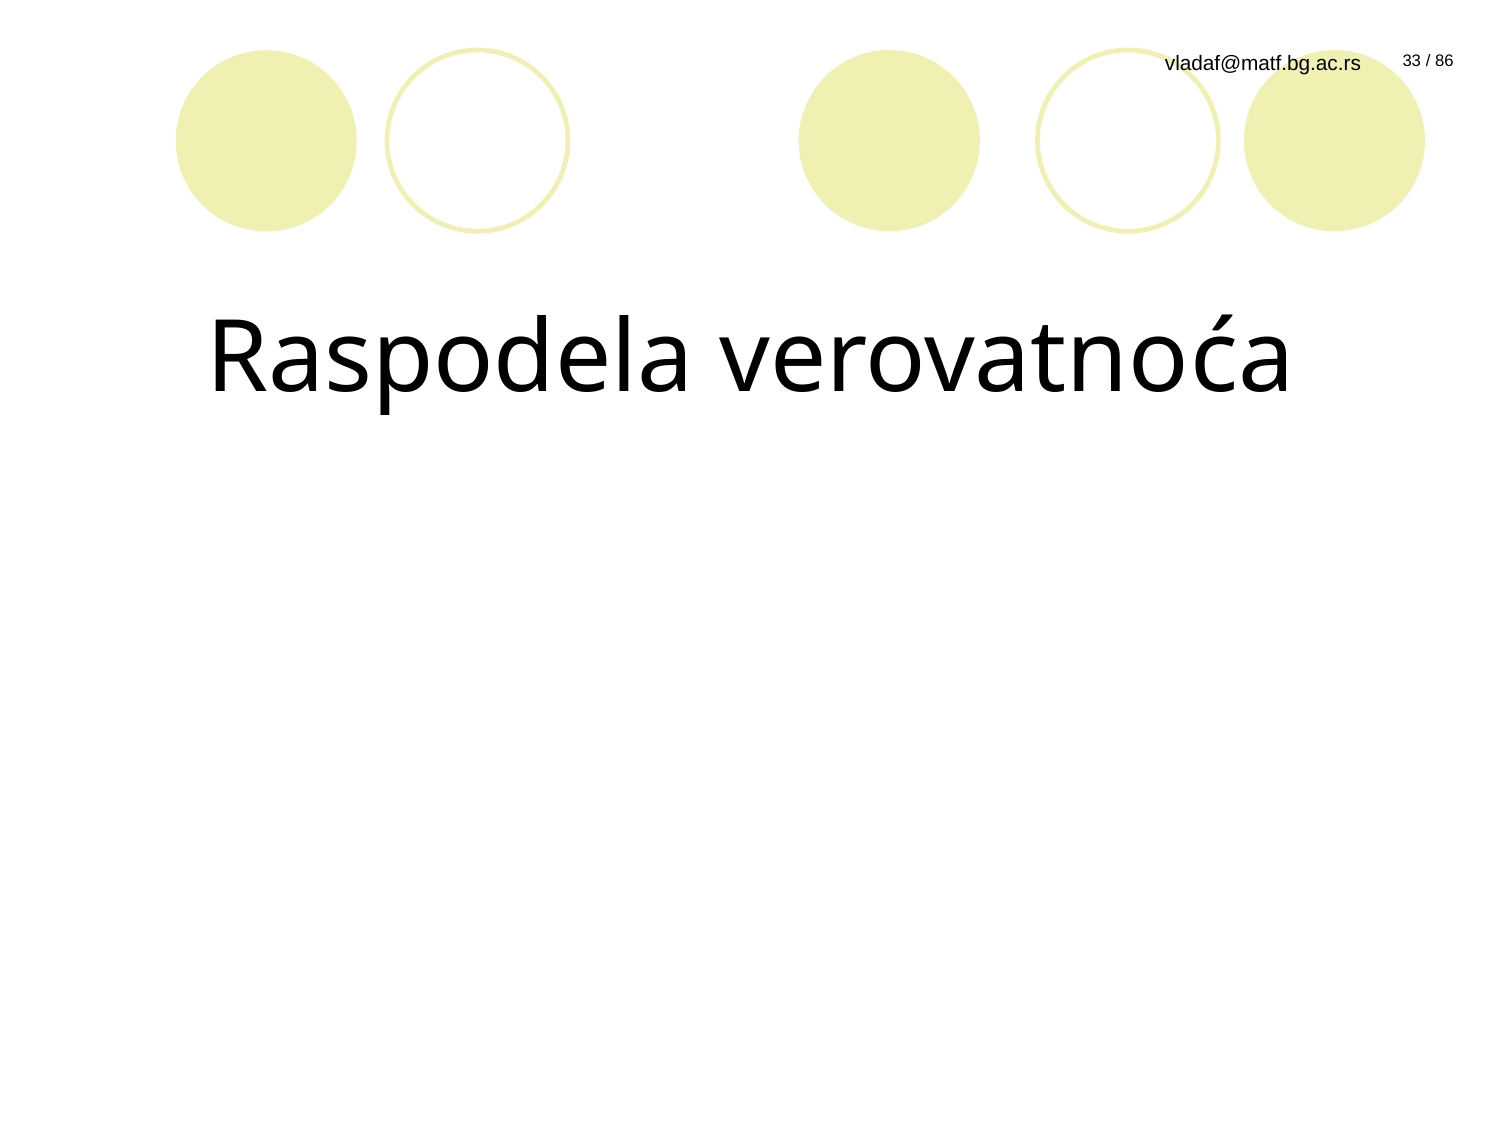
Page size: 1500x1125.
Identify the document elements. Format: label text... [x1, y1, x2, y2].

text_box Raspodela verovatnoća [87, 284, 1413, 669]
title [75, 90, 1425, 233]
